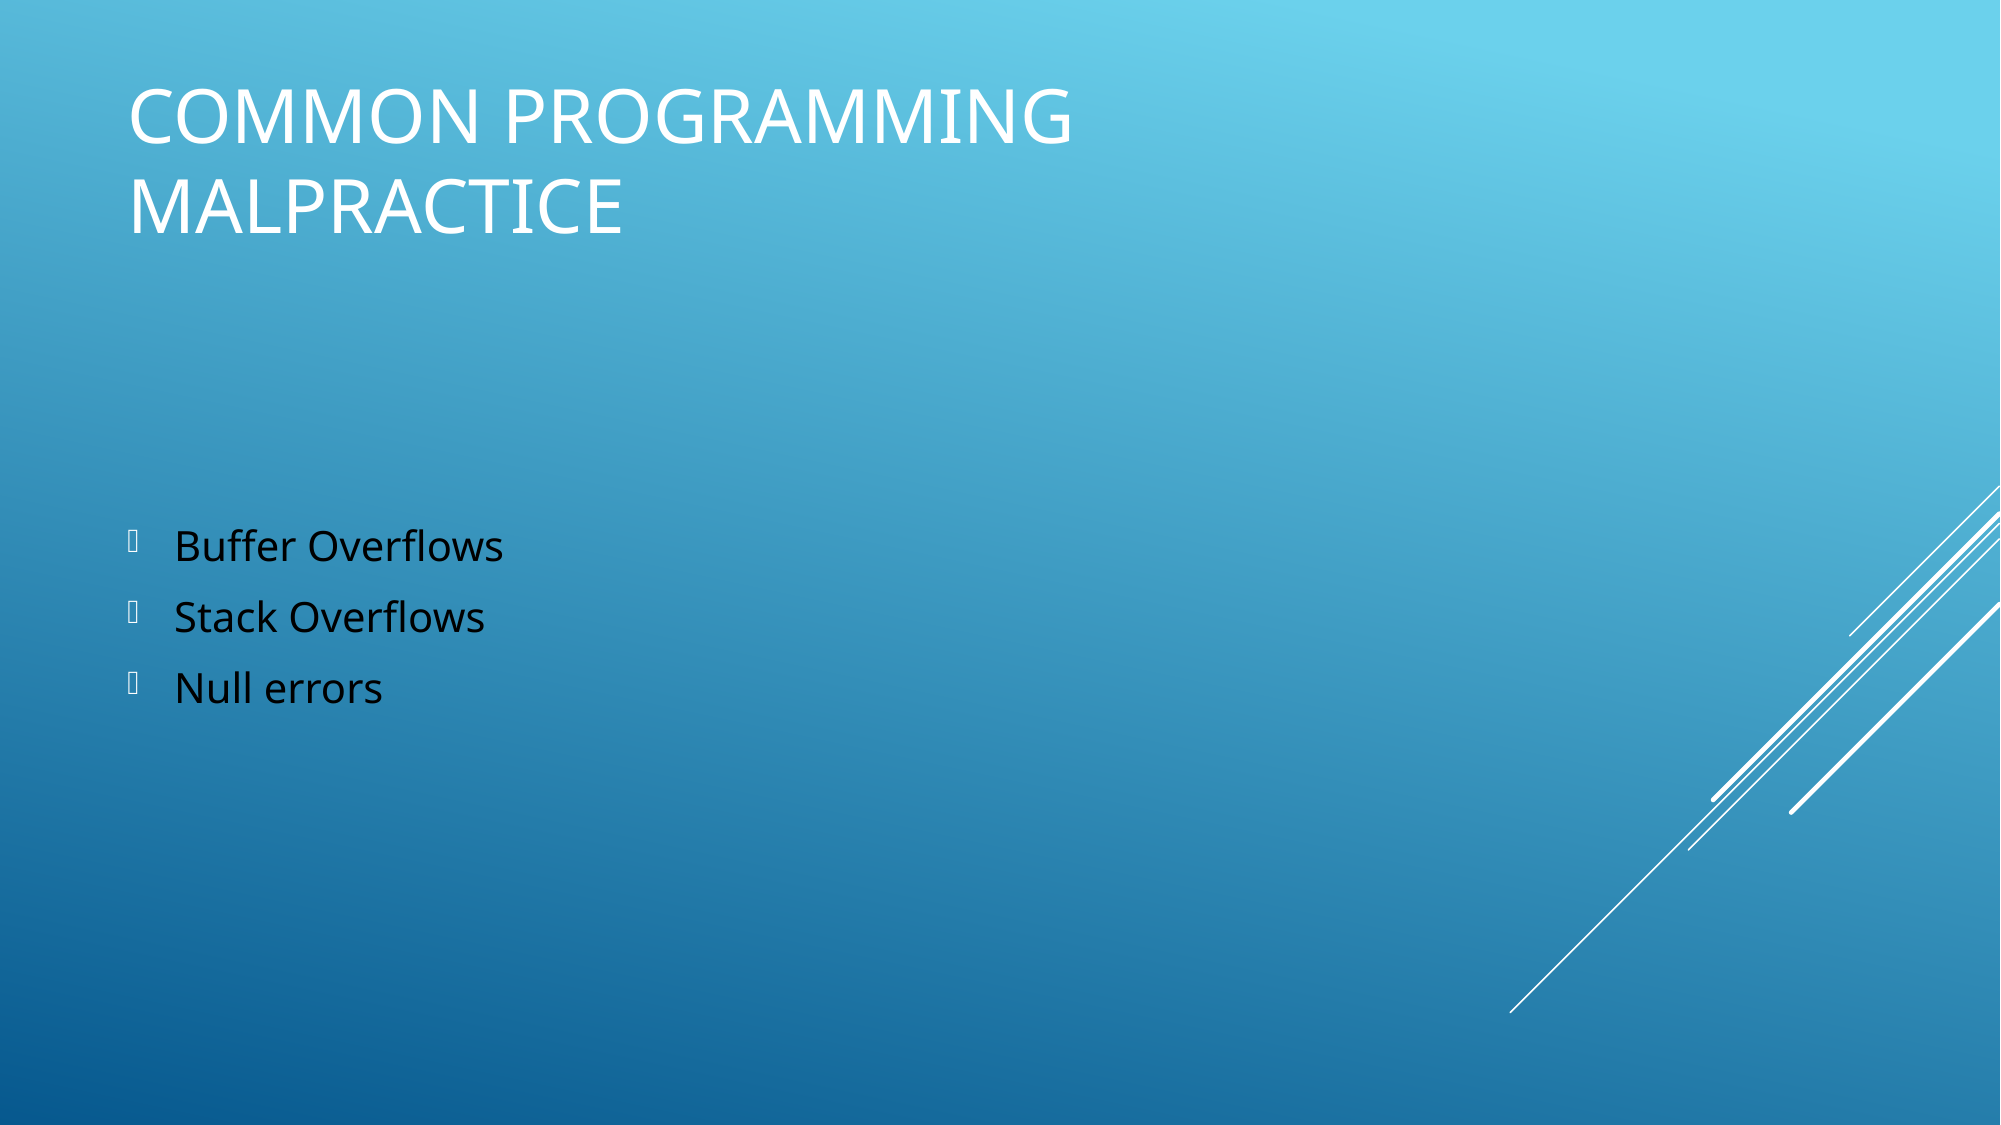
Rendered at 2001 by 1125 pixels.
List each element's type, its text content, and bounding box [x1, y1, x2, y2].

title Common Programming Malpractice [112, 34, 1513, 225]
list Buffer Overflows Stack Overflows Null errors [112, 225, 1513, 1006]
